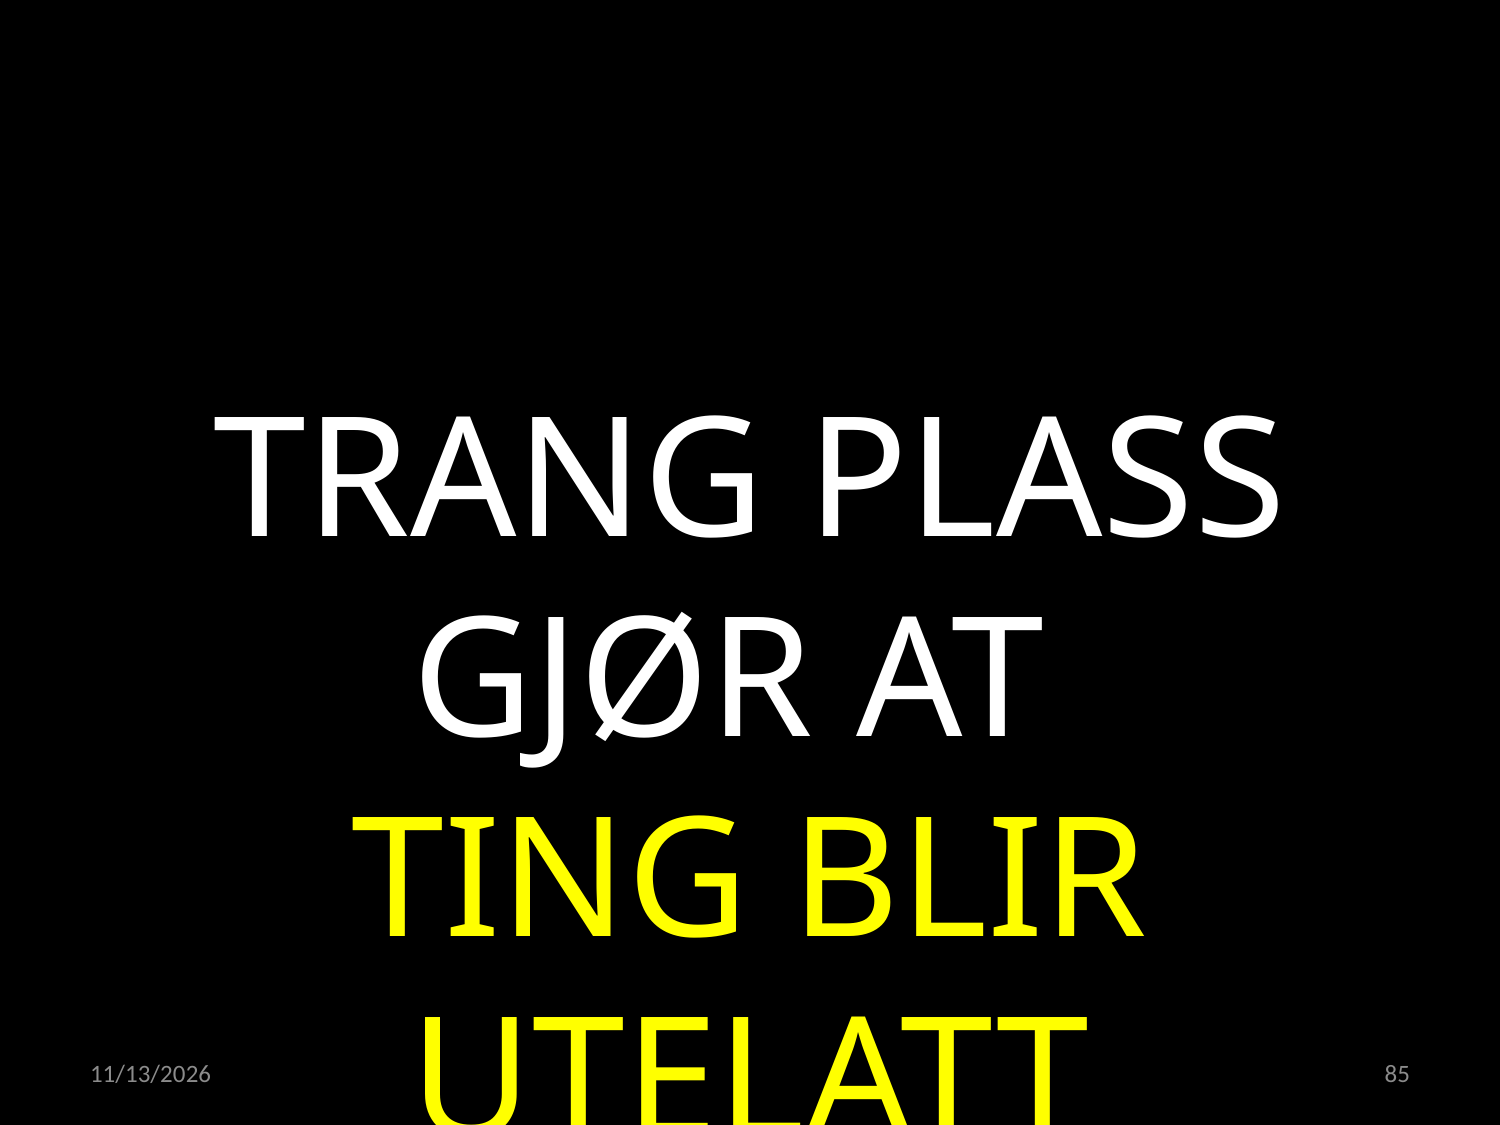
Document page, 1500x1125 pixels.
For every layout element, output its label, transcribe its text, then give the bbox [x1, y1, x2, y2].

slide_number 85 [1074, 1042, 1425, 1103]
text_box TRANG PLASS GJØR AT TING BLIR UTELATT [0, 361, 1500, 464]
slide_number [75, 1042, 425, 1103]
